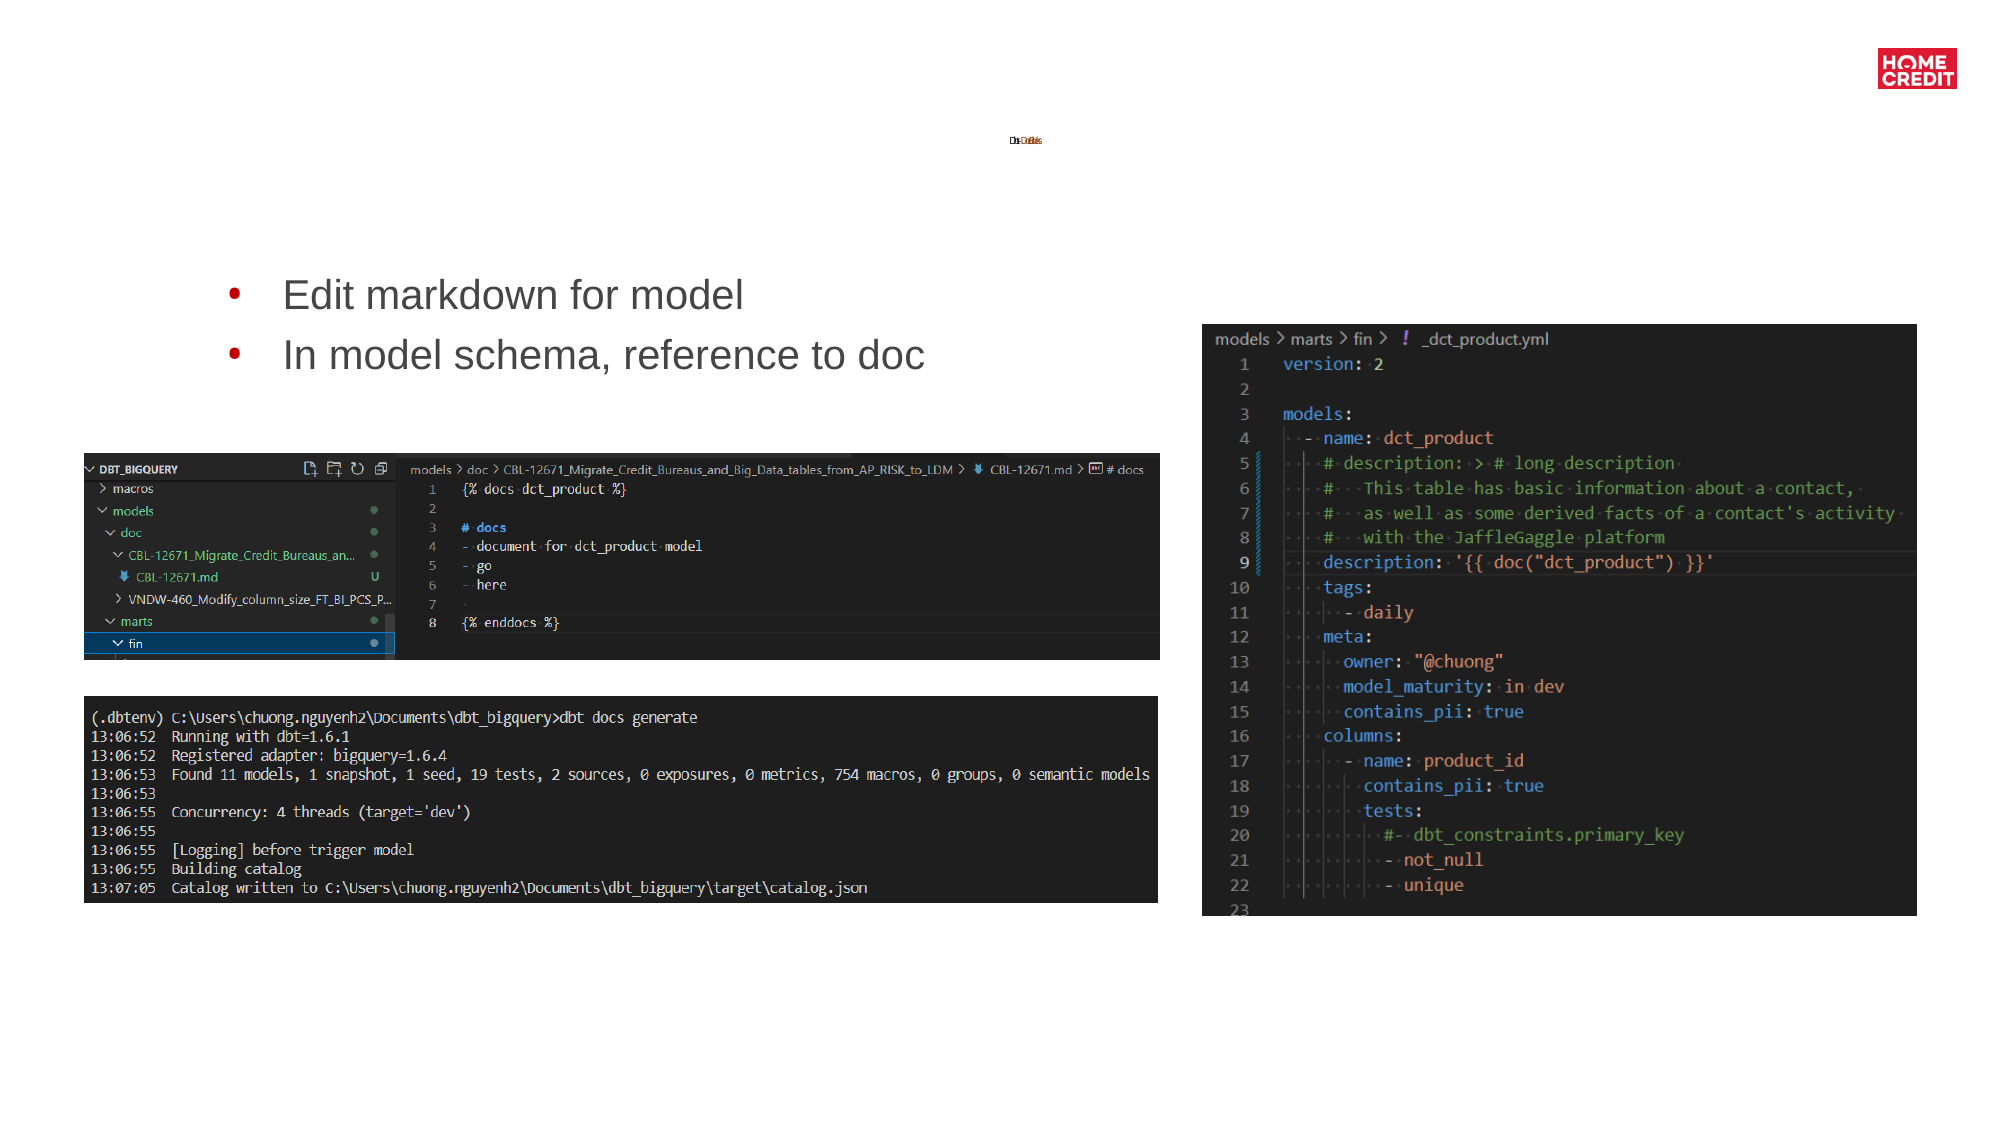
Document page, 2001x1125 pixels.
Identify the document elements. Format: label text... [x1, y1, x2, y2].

title Dbt – Doc Blocks [669, 98, 1383, 185]
picture [84, 453, 1160, 660]
picture [1202, 324, 1917, 917]
picture [1878, 48, 1958, 90]
list Edit markdown for model In model schema, reference to doc [210, 250, 1027, 409]
picture [84, 696, 1159, 903]
